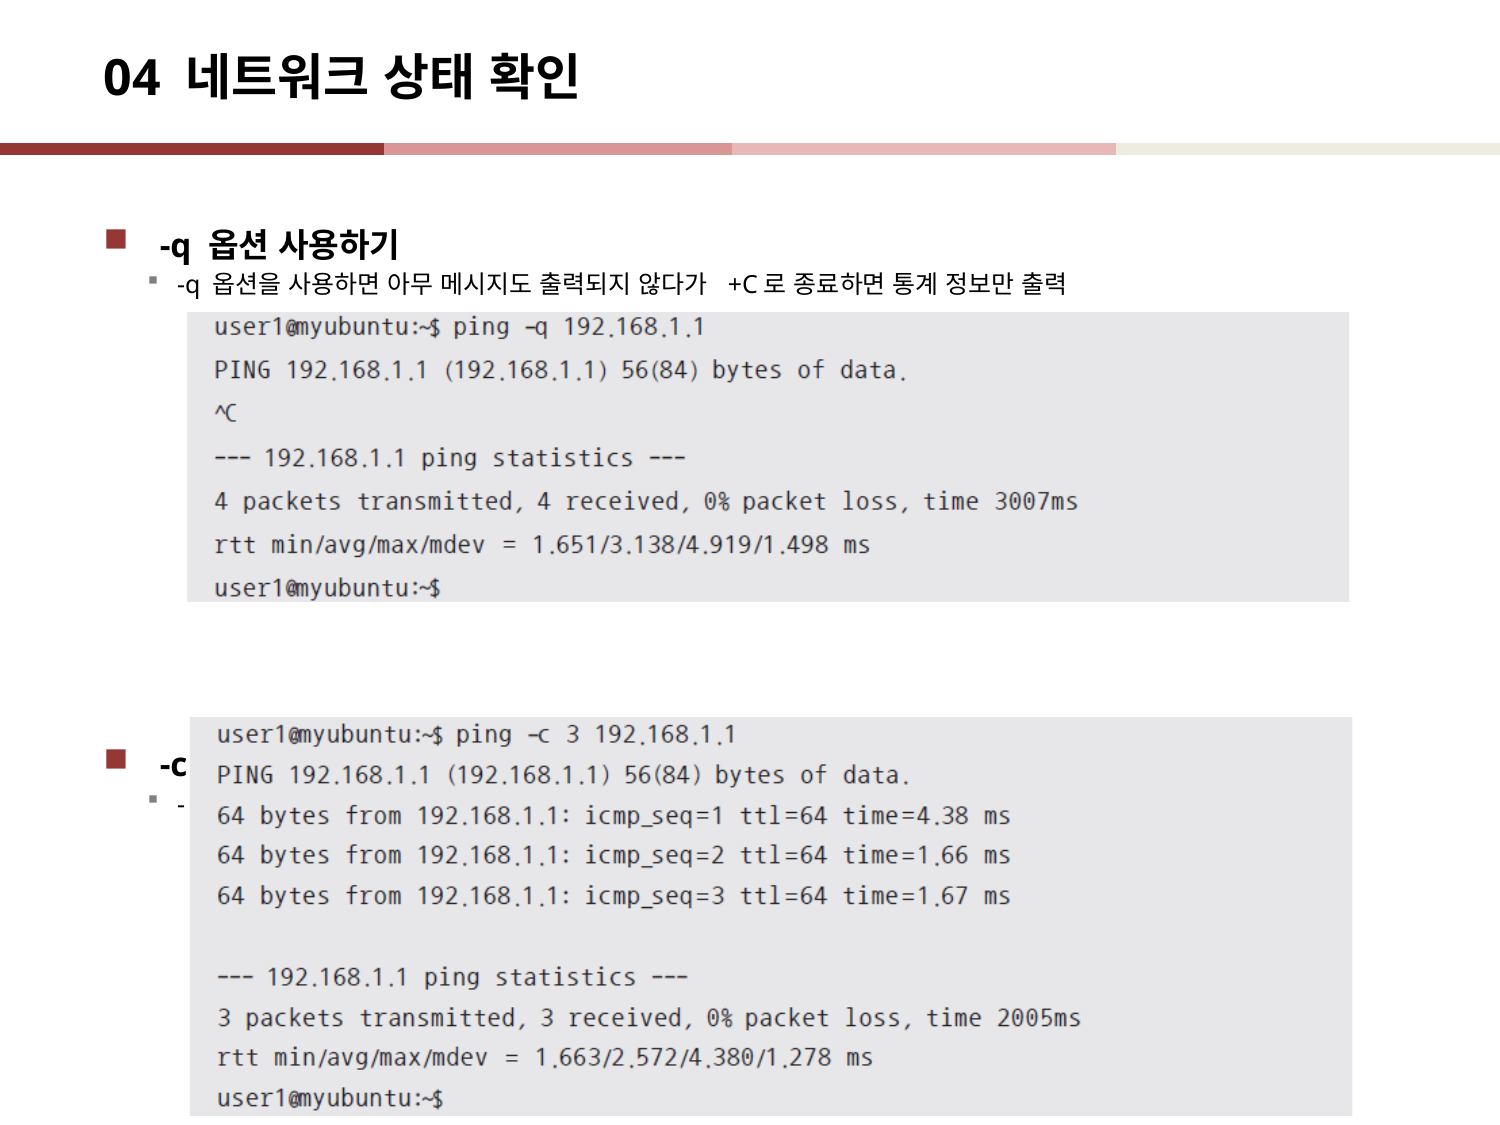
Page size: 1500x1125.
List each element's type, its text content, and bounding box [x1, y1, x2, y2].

picture [186, 312, 1352, 602]
picture [186, 717, 1355, 1116]
title 04 네트워크 상태 확인 [88, 30, 1330, 121]
list -q 옵션 사용하기 -q 옵션을 사용하면 아무 메시지도 출력되지 않다가 +C로 종료하면 통계 정보만 출력 -c 옵션 사용하기 -c 옵션을 사용하면 보낼 패킷 수를 지정 [88, 196, 1436, 1083]
